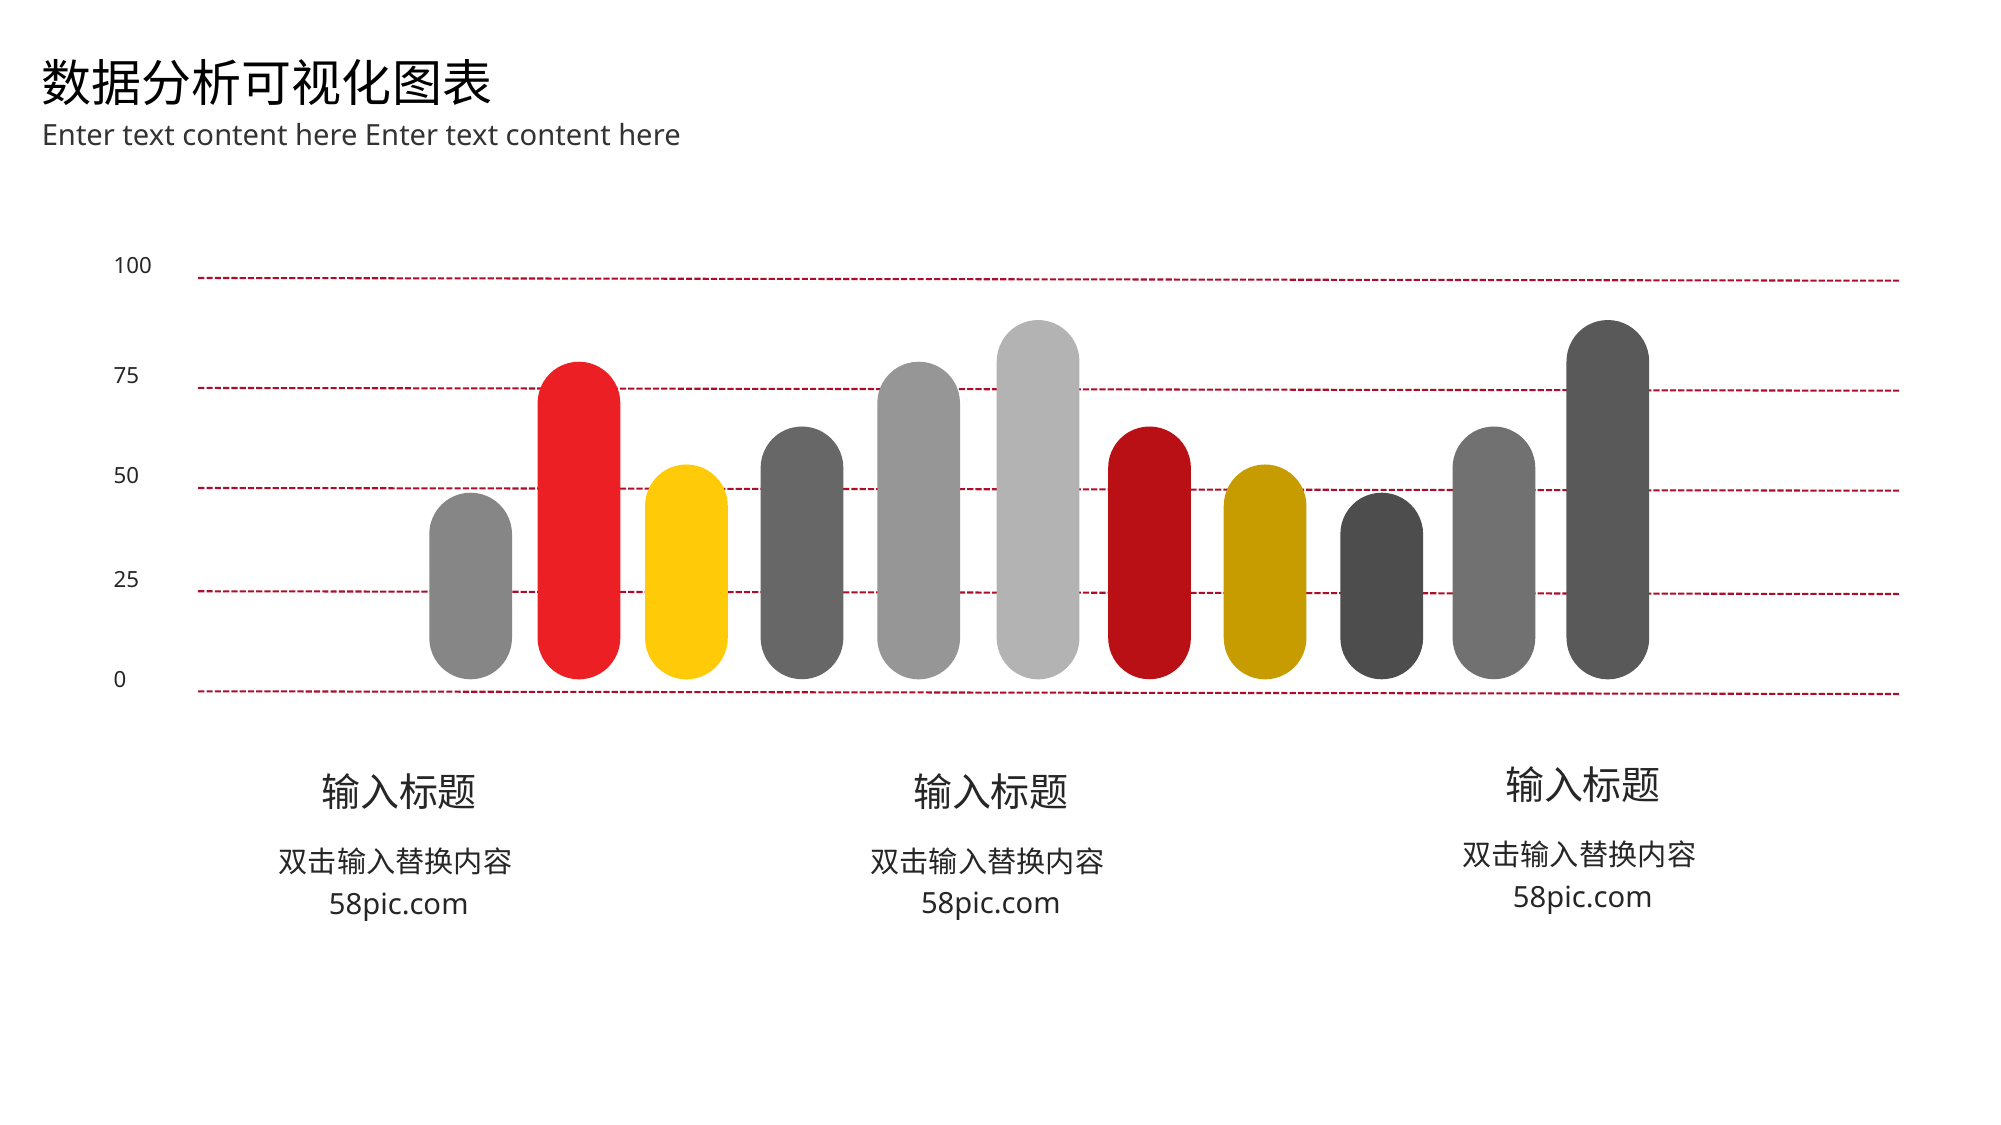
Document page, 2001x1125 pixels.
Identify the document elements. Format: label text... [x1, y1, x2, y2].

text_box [98, 243, 1899, 920]
text_box Enter text content here Enter text content here [27, 108, 963, 159]
text_box 数据分析可视化图表 [27, 43, 595, 108]
